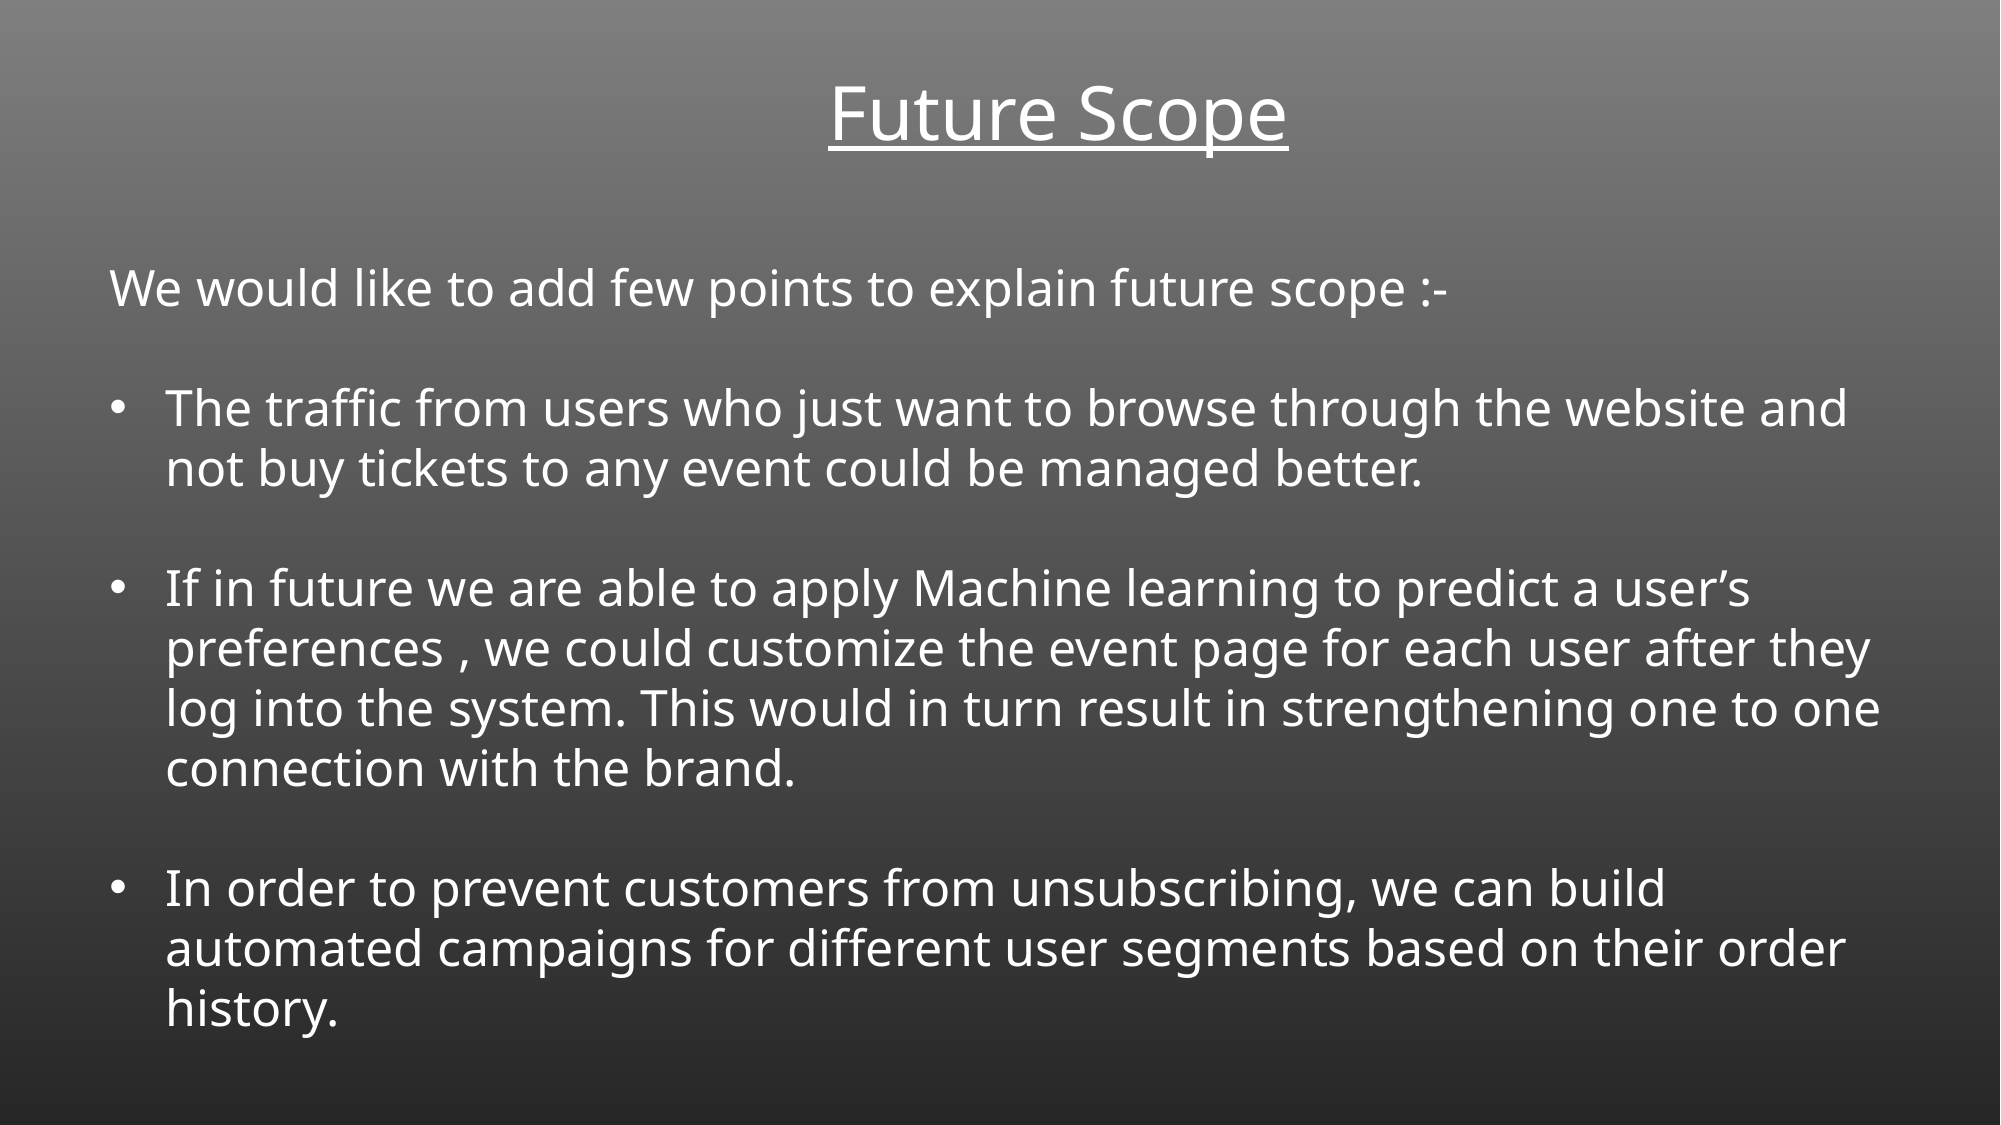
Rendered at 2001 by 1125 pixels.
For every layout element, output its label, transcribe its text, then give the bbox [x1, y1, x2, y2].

text_box Future Scope [52, 57, 1864, 208]
text_box We would like to add few points to explain future scope :- The traffic from users who just want to browse through the website and not buy tickets to any event could be managed better. If in future we are able to apply Machine learning to predict a user’s preferences , we could customize the event page for each user after they log into the system. This would in turn result in strengthening one to one connection with the brand. In order to prevent customers from unsubscribing, we can build automated campaigns for different user segments based on their order history. [94, 249, 1937, 1045]
